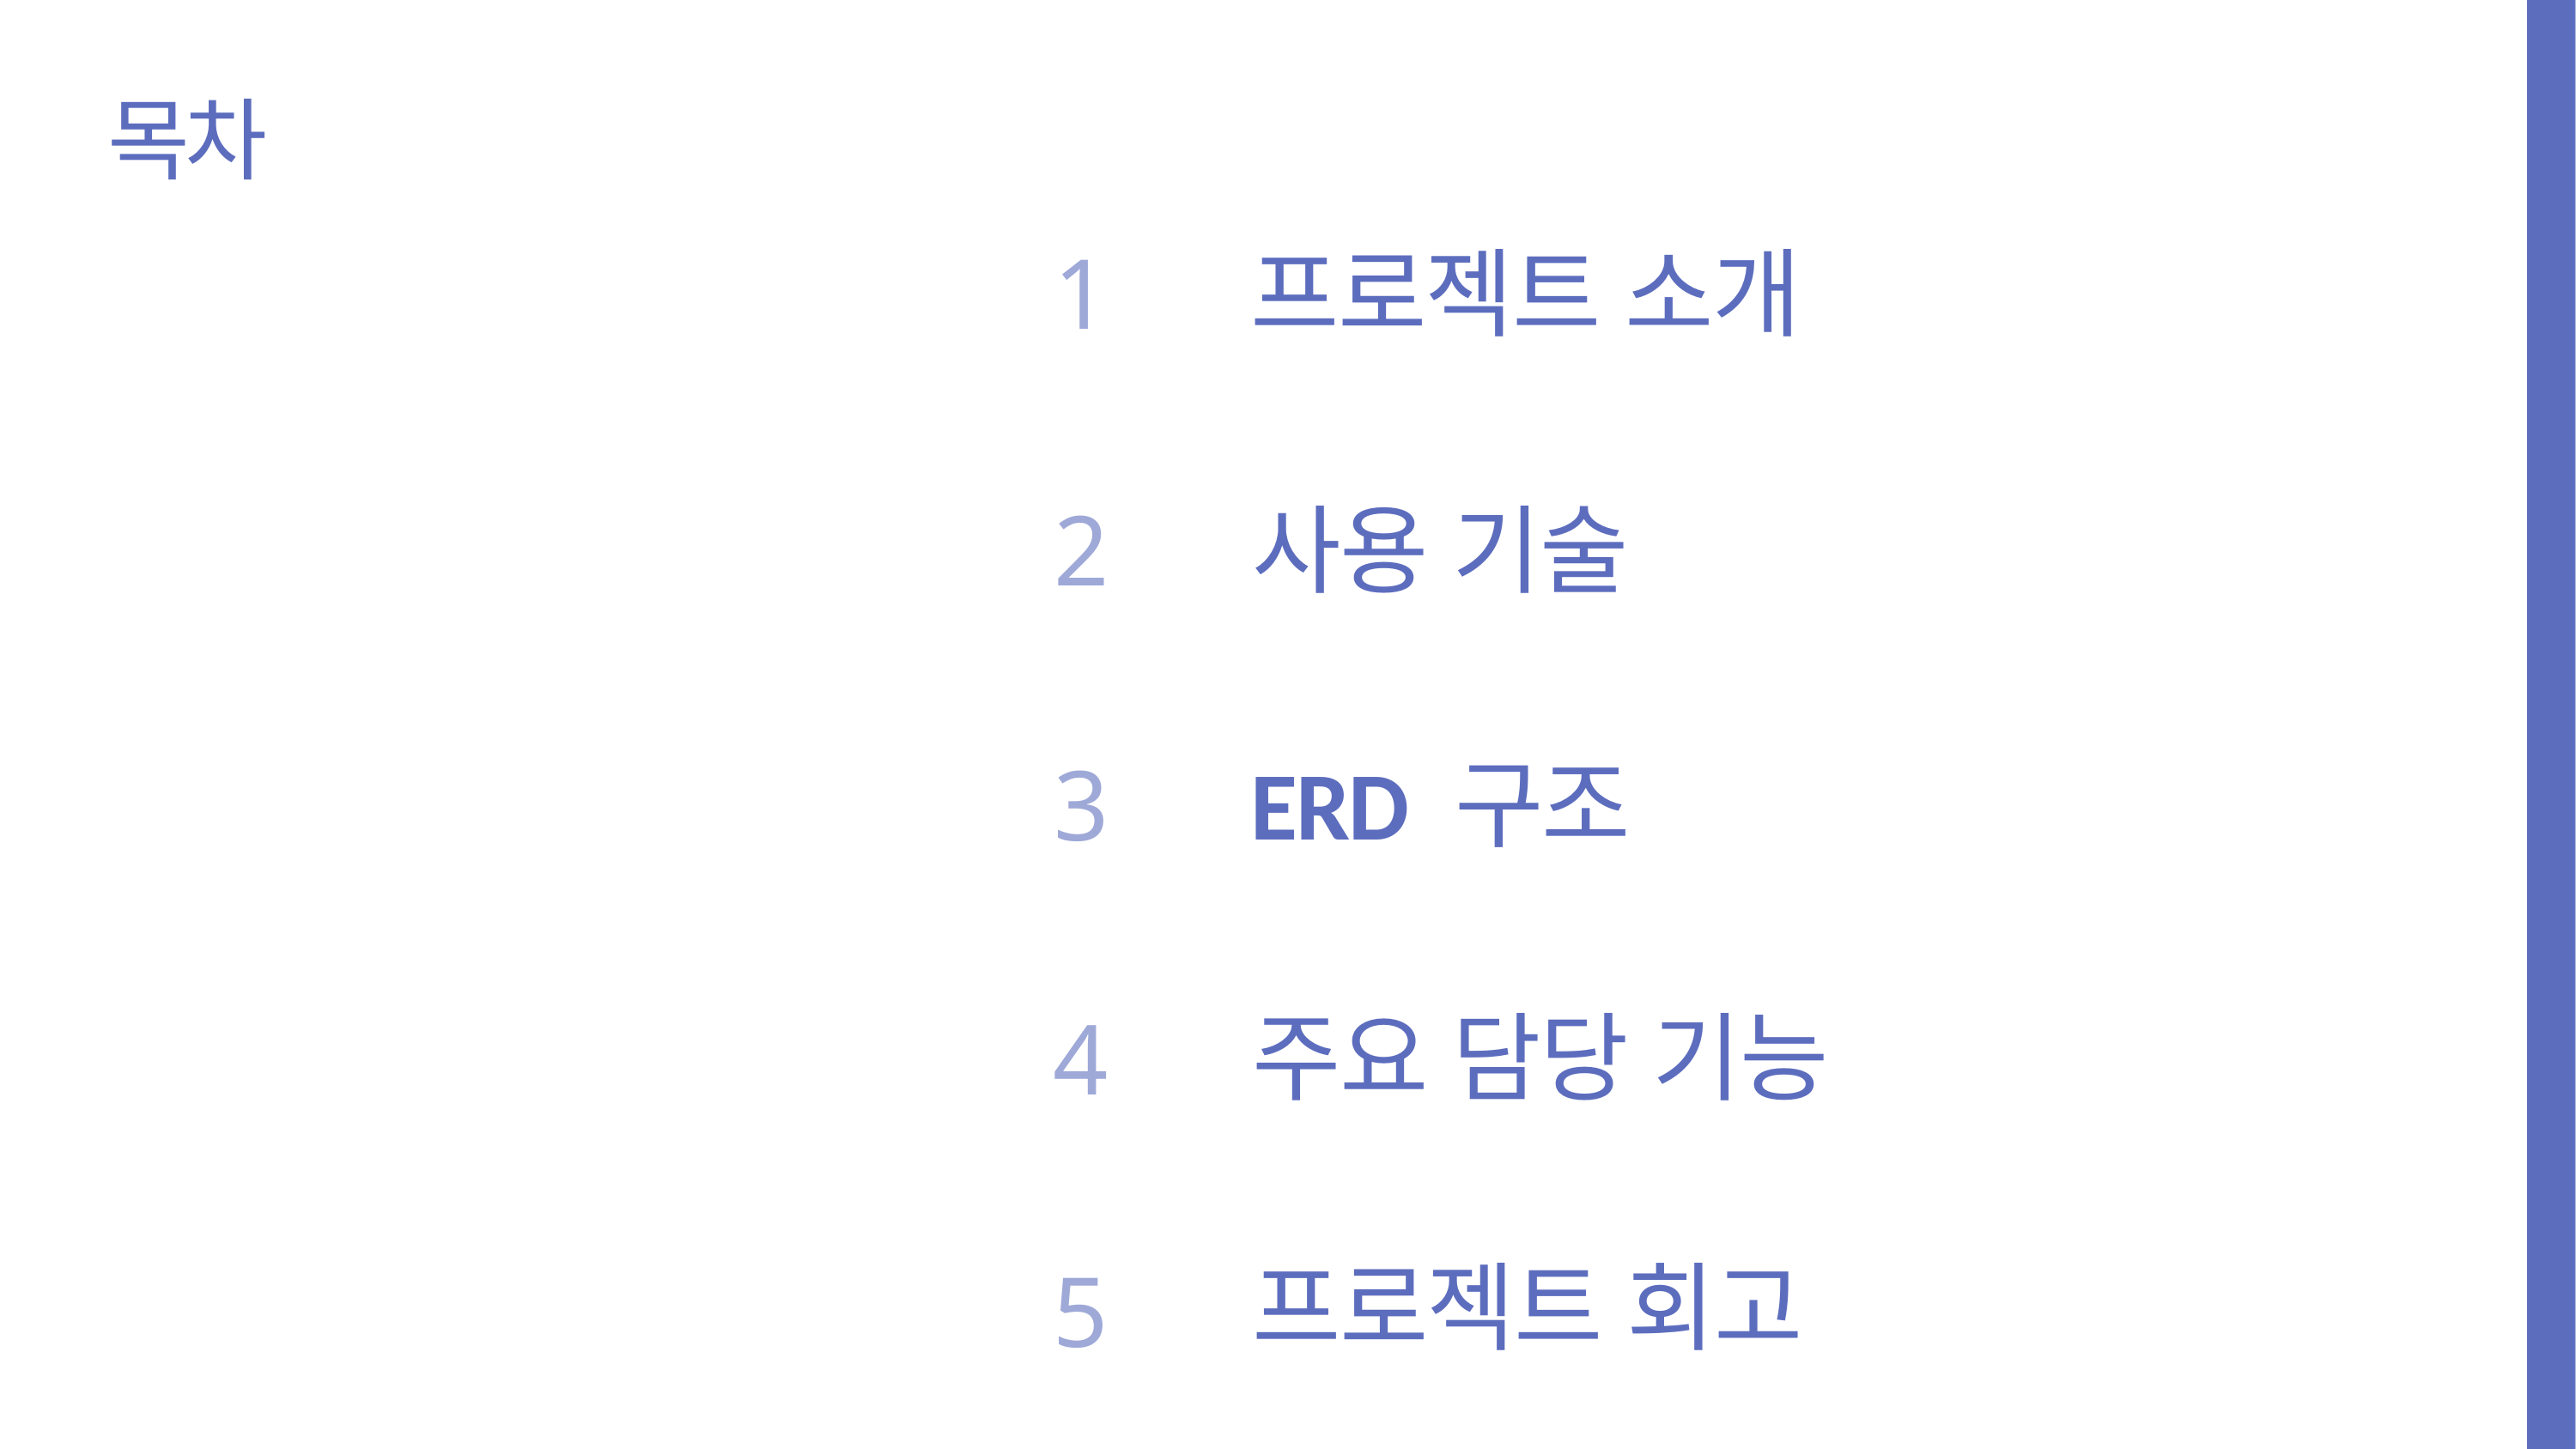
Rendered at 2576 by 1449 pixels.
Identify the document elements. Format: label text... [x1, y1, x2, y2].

text_box 1 [1054, 212, 1133, 335]
text_box 2 [1054, 468, 1133, 591]
text_box 목차 [106, 88, 604, 213]
picture [2527, 0, 2576, 1449]
text_box 5 [1053, 1229, 1132, 1353]
text_box 4 [1053, 977, 1132, 1100]
text_box ERD 구조 [1250, 723, 2024, 860]
text_box 3 [1054, 723, 1133, 846]
text_box 주요 담당 기능 [1252, 975, 2026, 1113]
text_box 프로젝트 회고 [1252, 1226, 2026, 1363]
text_box 사용 기술 [1252, 468, 2026, 606]
text_box 프로젝트 소개 [1250, 212, 2024, 349]
